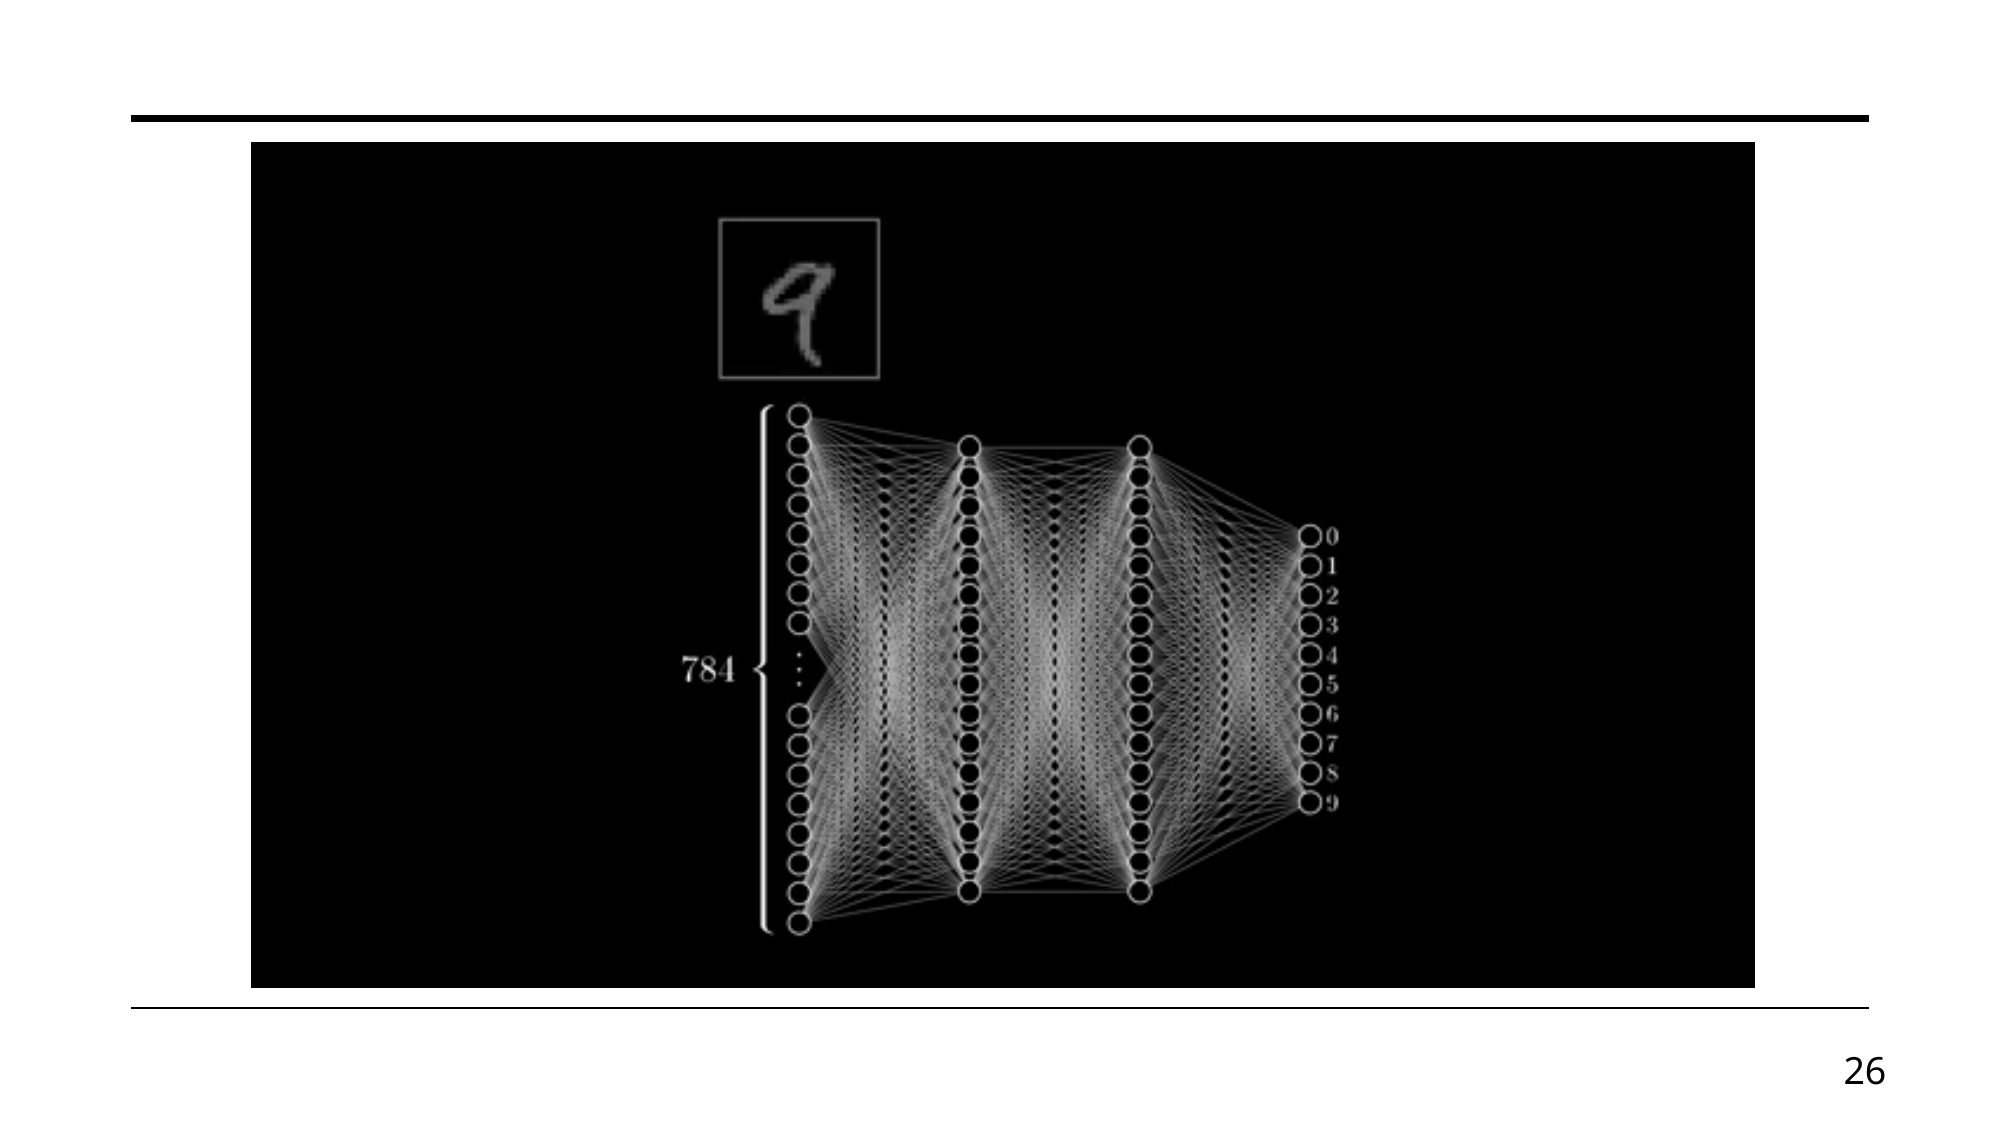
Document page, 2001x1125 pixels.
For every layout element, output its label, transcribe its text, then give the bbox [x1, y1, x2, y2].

slide_number 26 [1791, 1042, 1902, 1103]
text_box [250, 142, 1756, 989]
